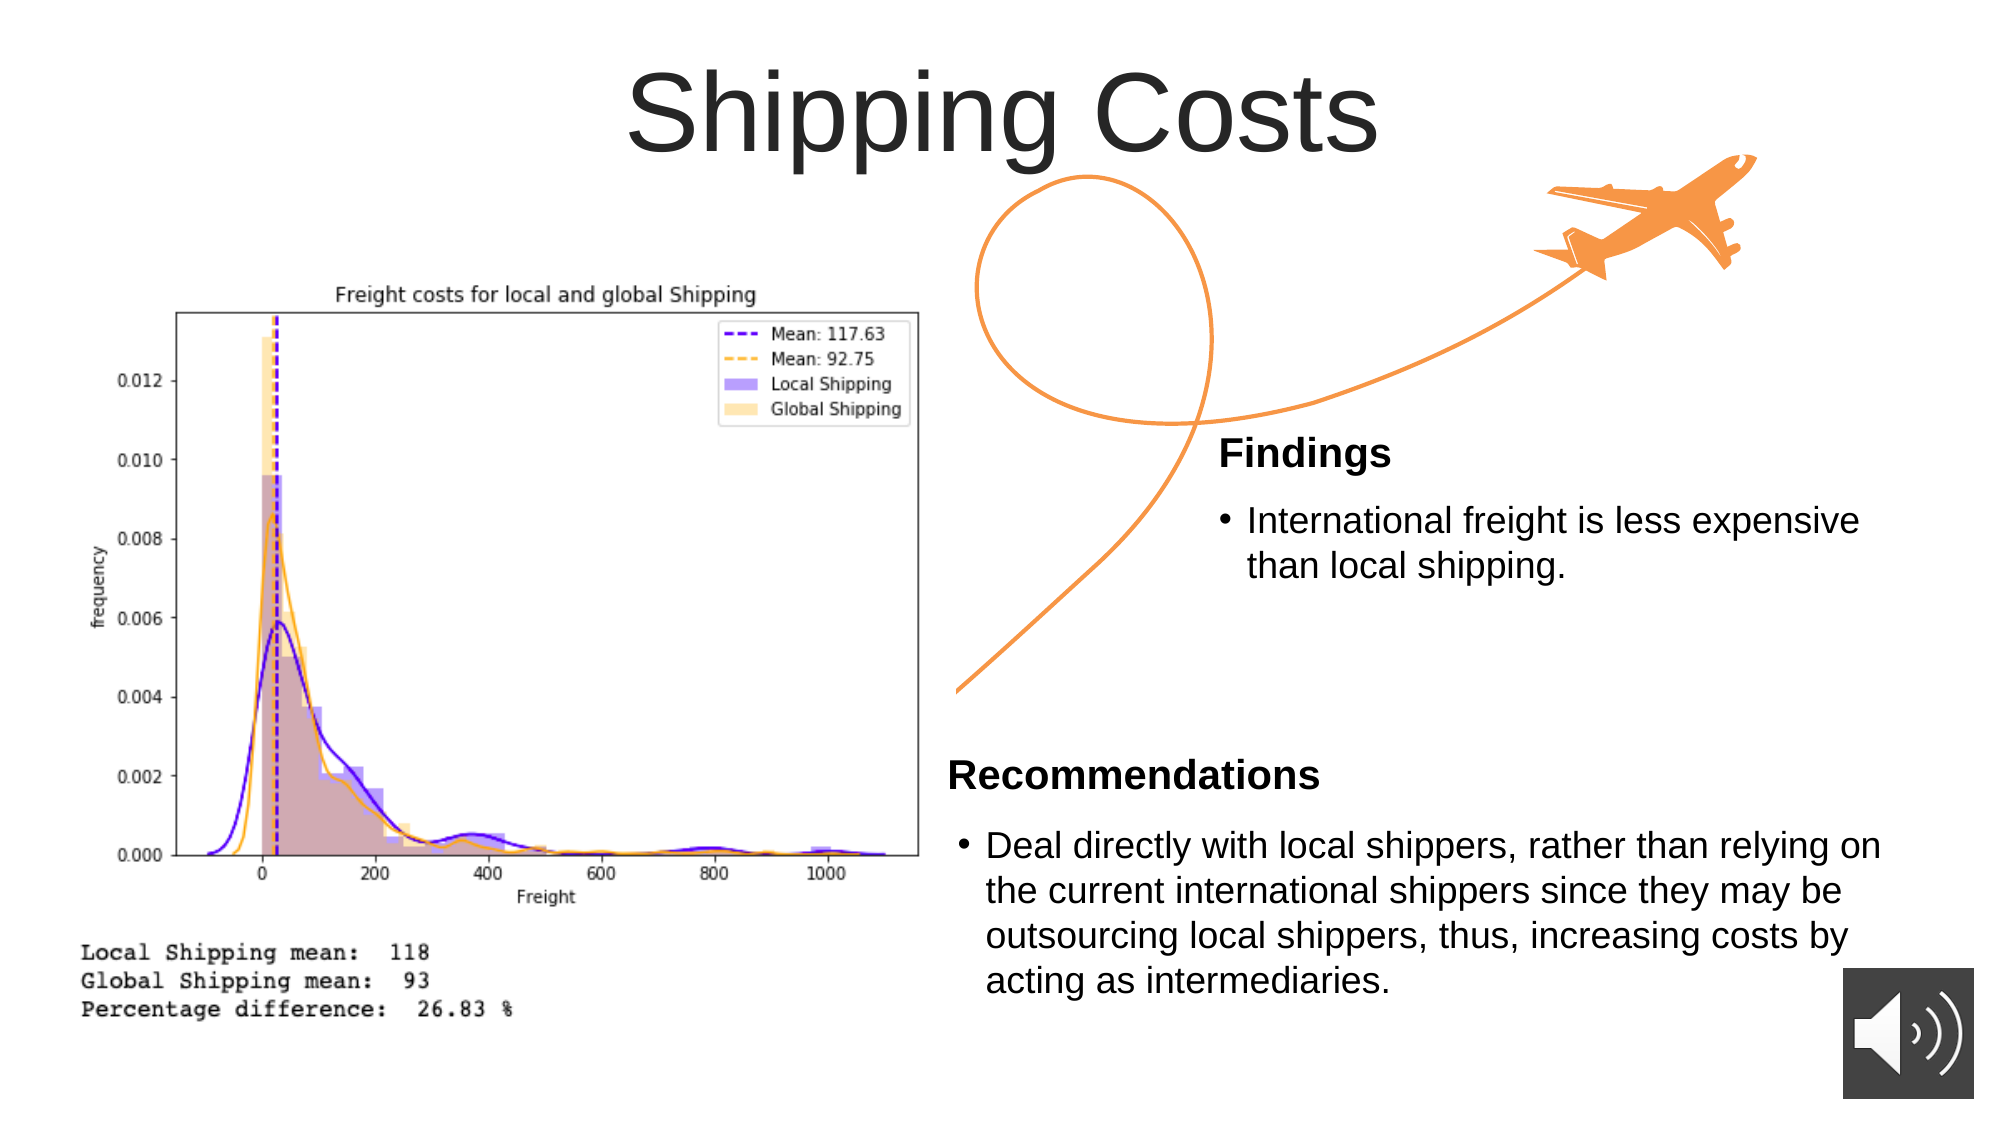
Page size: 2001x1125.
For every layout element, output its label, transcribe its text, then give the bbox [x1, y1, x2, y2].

picture [1841, 966, 1975, 1100]
text_box [1668, 154, 1758, 271]
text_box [929, 740, 1990, 1011]
picture [76, 269, 956, 1040]
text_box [77, 176, 1668, 740]
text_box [1200, 418, 1952, 595]
list Shipping Costs [53, 55, 1952, 175]
